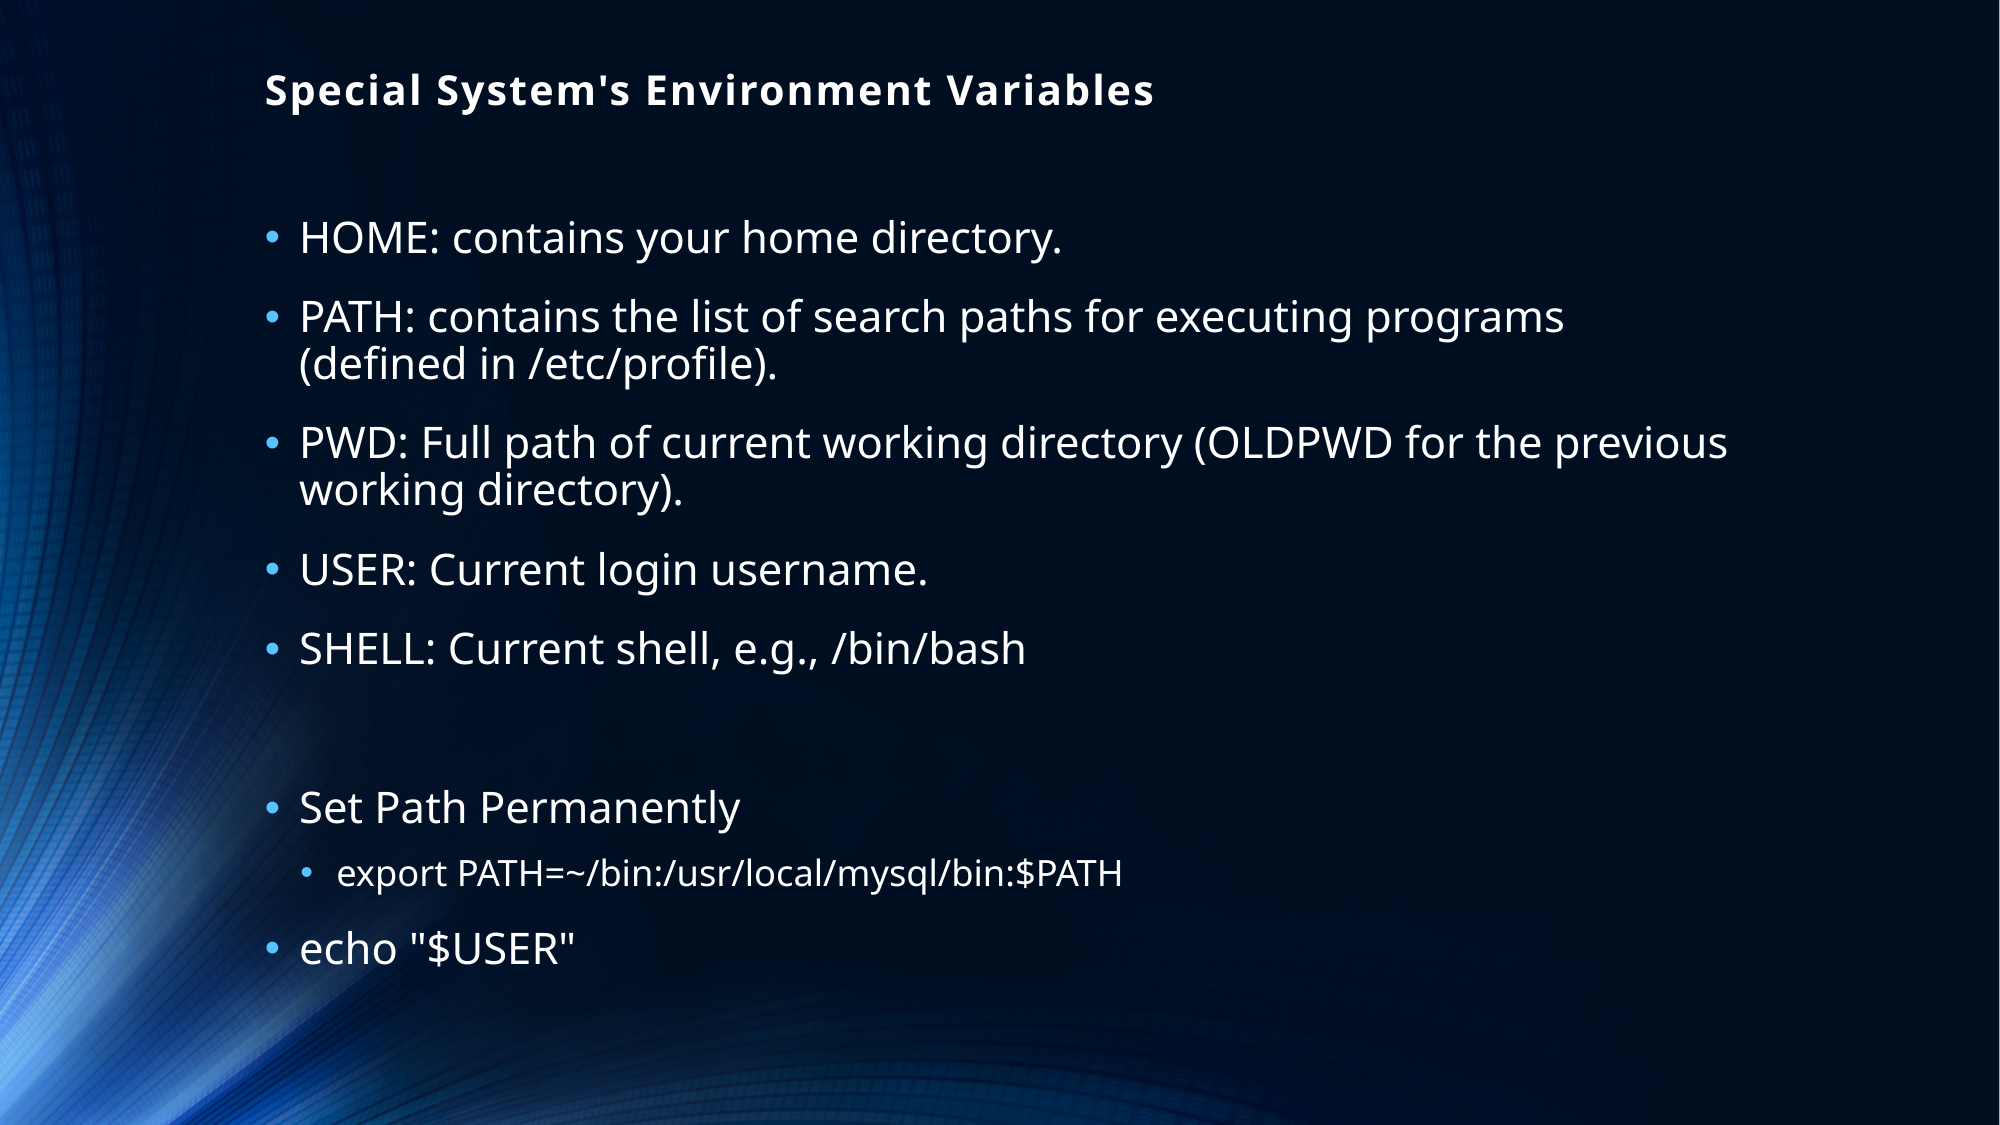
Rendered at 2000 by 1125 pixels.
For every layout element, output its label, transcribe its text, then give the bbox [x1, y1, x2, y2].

title Special System's Environment Variables [249, 62, 1750, 173]
picture [0, 0, 2000, 1125]
list HOME: contains your home directory. PATH: contains the list of search paths for executing programs (defined in /etc/profile). PWD: Full path of current working directory (OLDPWD for the previous working directory). USER: Current login username. SHELL: Current shell, e.g., /bin/bash Set Path Permanently export PATH=~/bin:/usr/local/mysql/bin:$PATH echo "$USER" [249, 208, 1749, 988]
